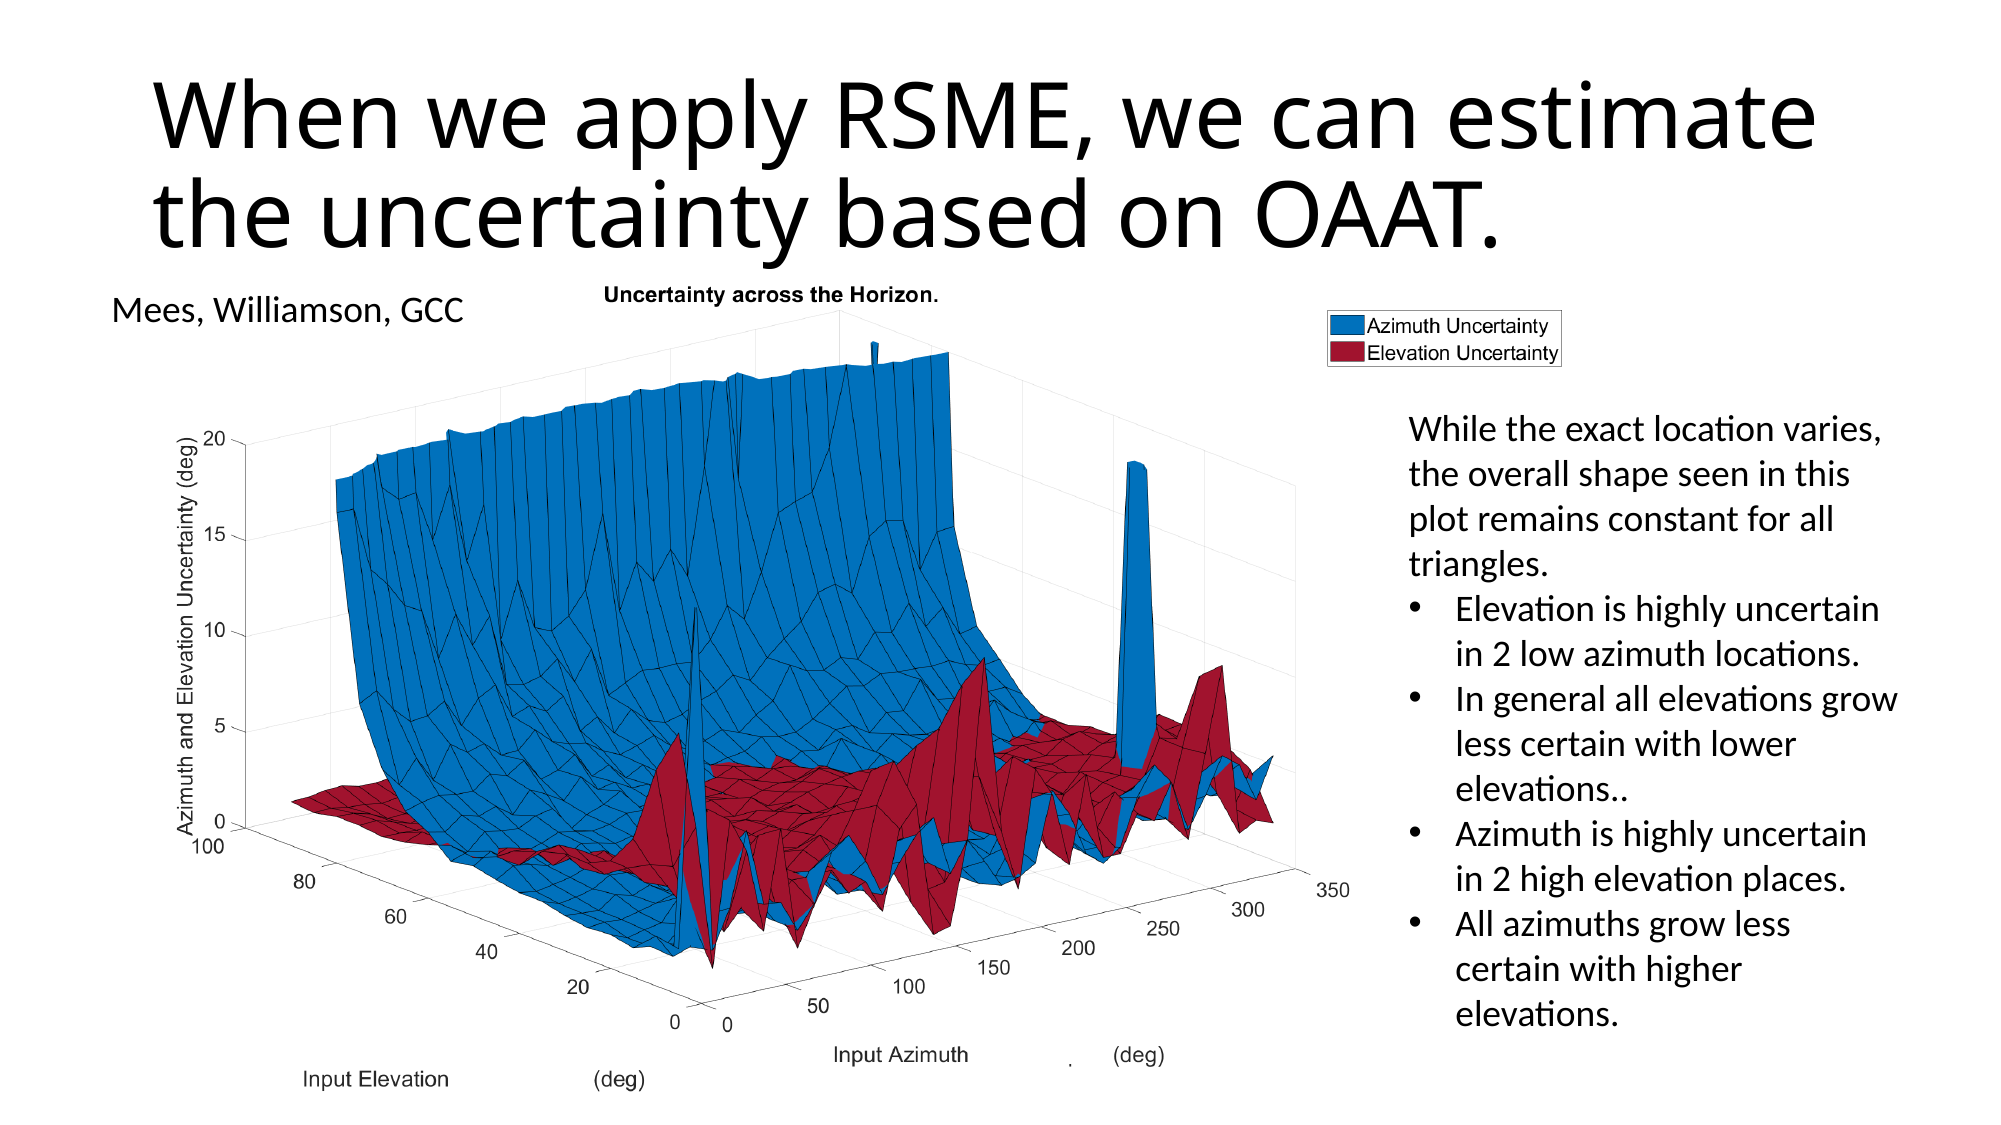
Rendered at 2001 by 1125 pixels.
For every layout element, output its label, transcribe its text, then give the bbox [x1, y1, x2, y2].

text_box While the exact location varies, the overall shape seen in this plot remains constant for all triangles. Elevation is highly uncertain in 2 low azimuth locations. In general all elevations grow less certain with lower elevations.. Azimuth is highly uncertain in 2 high elevation places. All azimuths grow less certain with higher elevations. [1691, 396, 1916, 1042]
picture [69, 246, 1691, 1097]
title When we apply RSME, we can estimate the uncertainty based on OAAT. [137, 59, 1863, 278]
